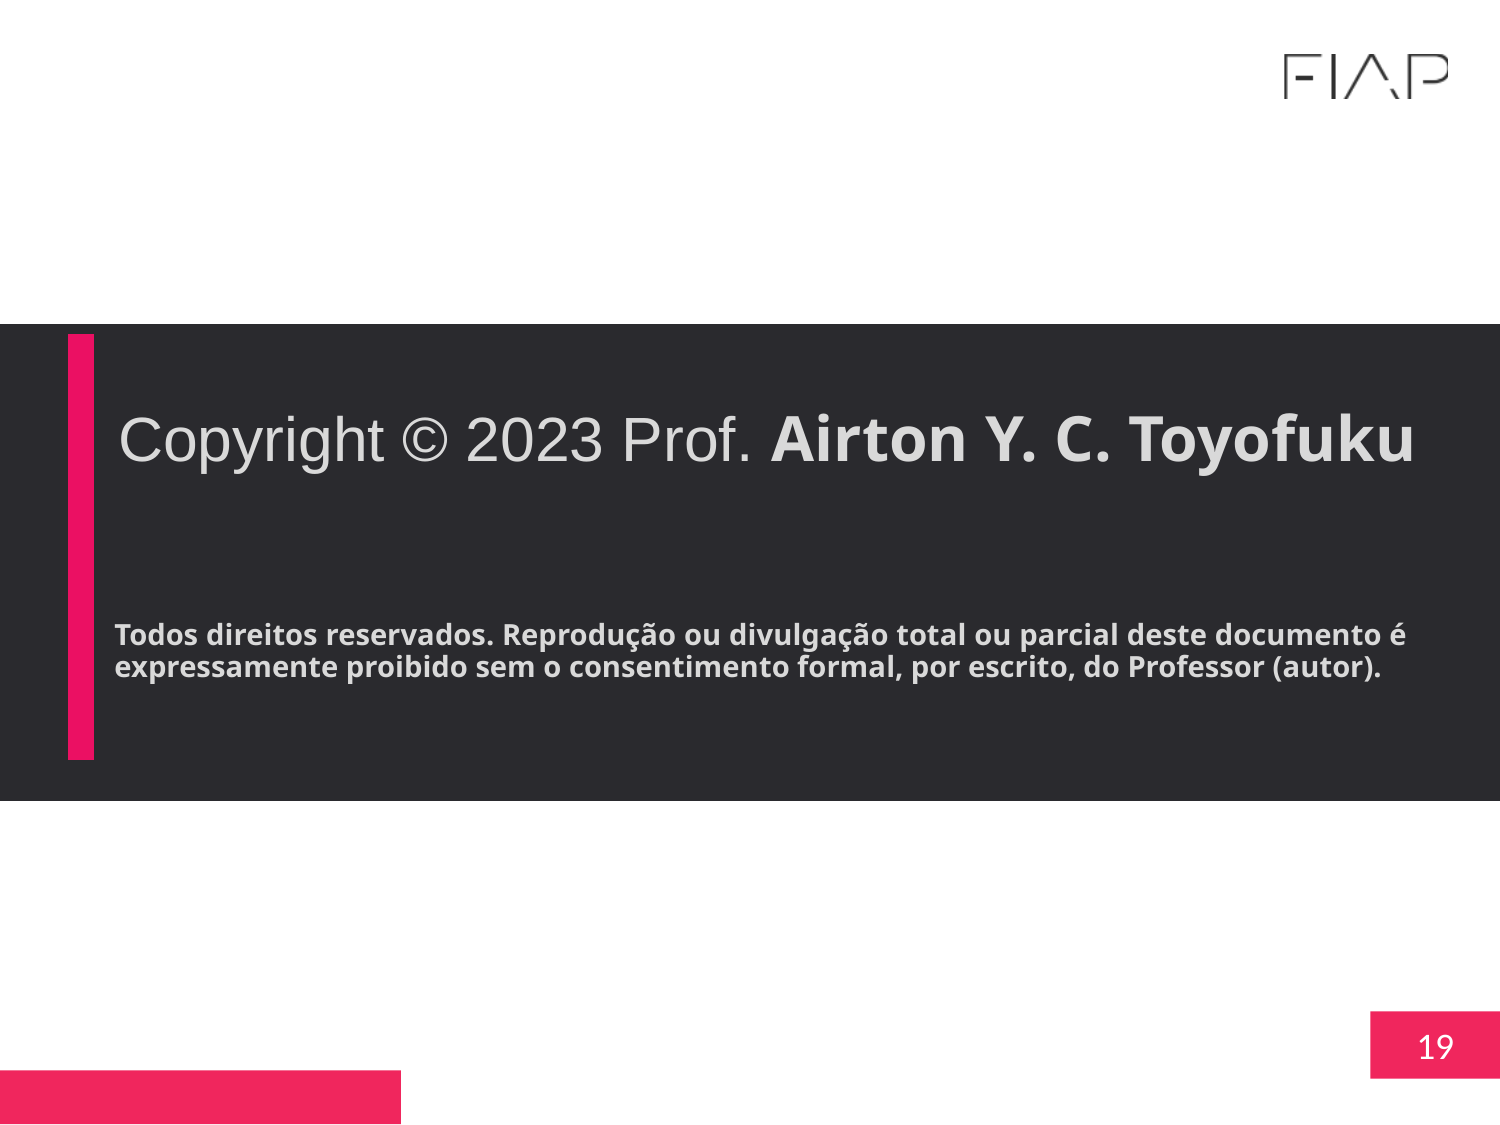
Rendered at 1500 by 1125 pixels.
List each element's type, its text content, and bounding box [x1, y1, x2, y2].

picture [0, 324, 1500, 801]
title Copyright © 2023 Prof. Airton Y. C. Toyofuku [103, 340, 1479, 543]
slide_number 19 [1412, 1042, 1500, 1103]
